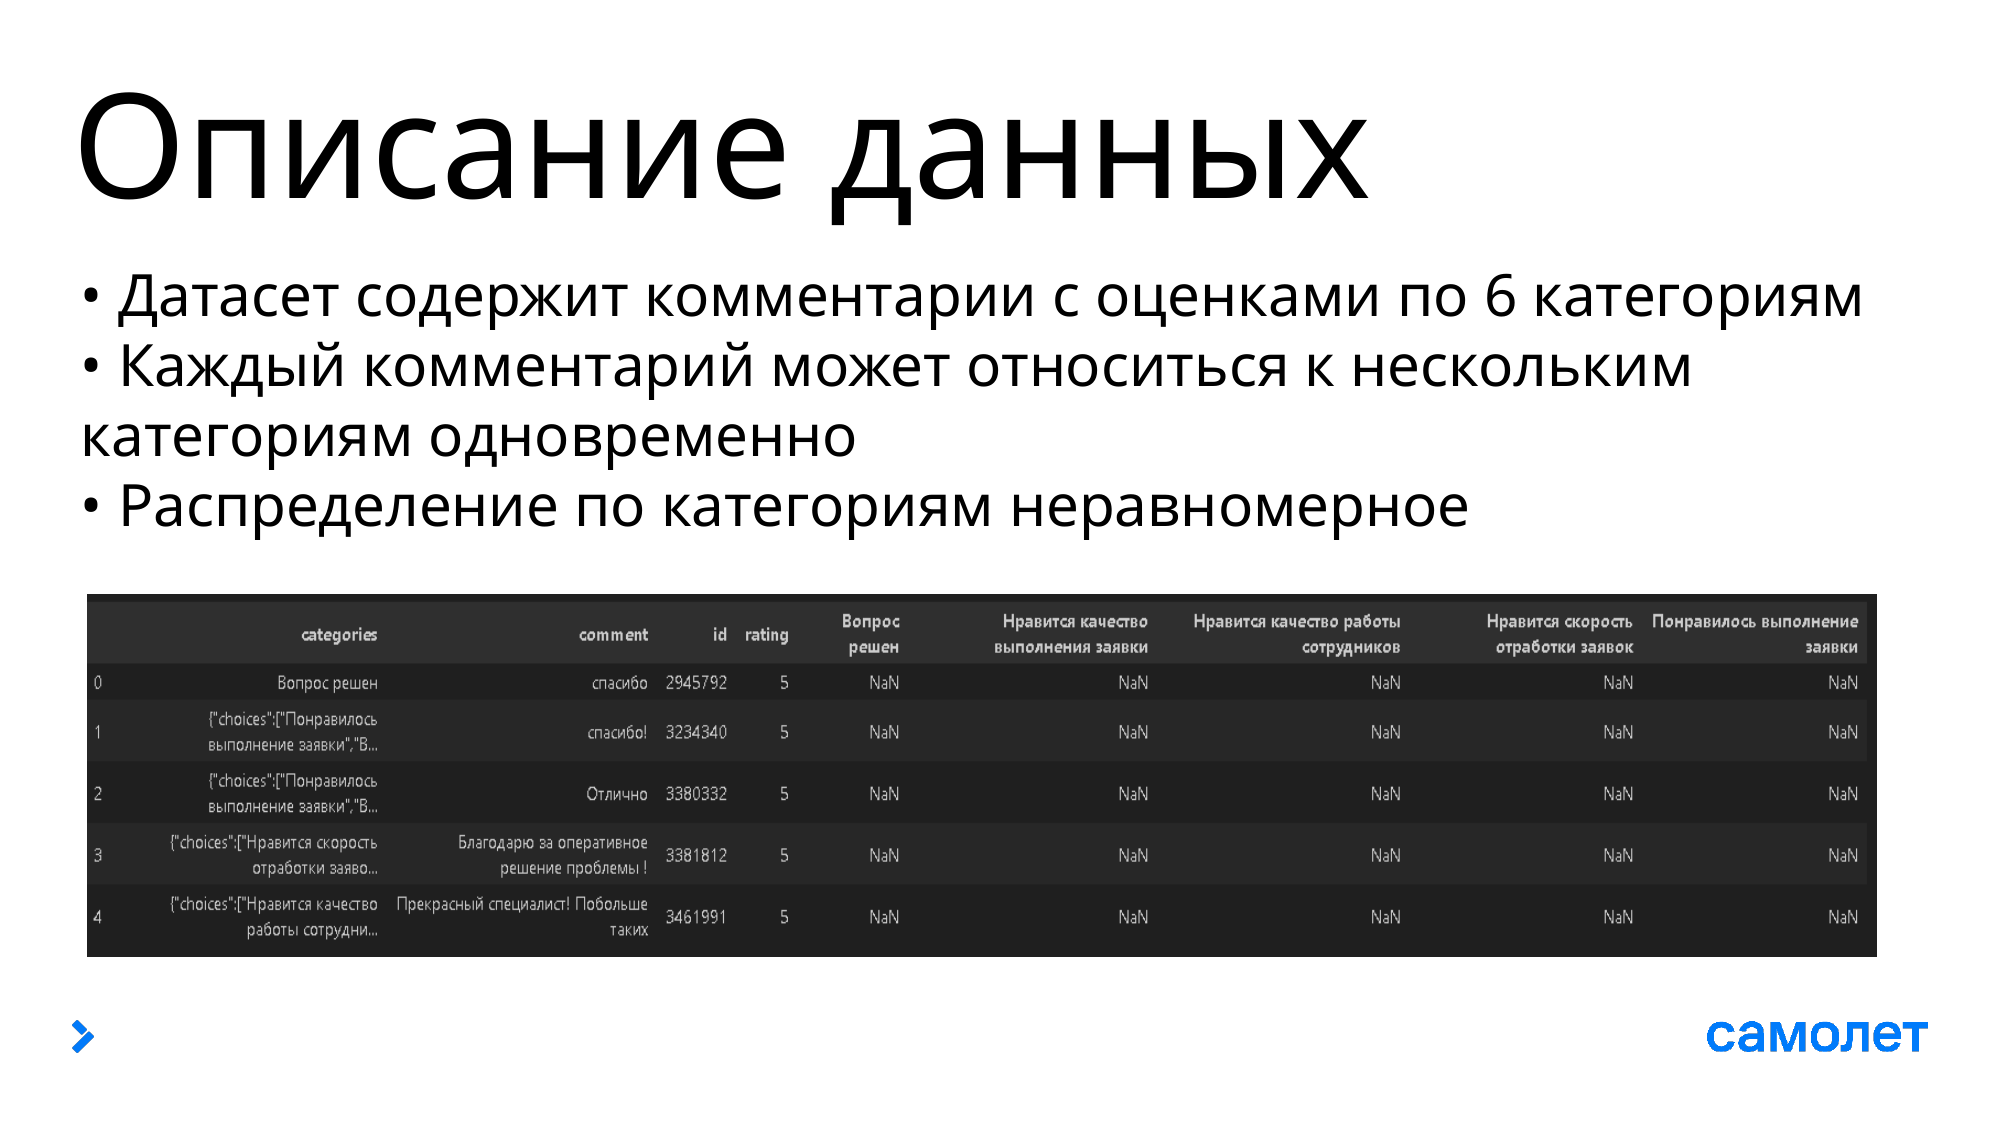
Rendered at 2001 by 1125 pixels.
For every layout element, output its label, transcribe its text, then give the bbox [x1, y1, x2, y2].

picture [86, 594, 1877, 957]
title Описание данных [72, 71, 1928, 180]
picture [1707, 1021, 1928, 1052]
text_box • Датасет содержит комментарии с оценками по 6 категориям • Каждый комментарий может относиться к нескольким категориям одновременно • Распределение по категориям неравномерное [72, 249, 1927, 640]
picture [72, 1020, 94, 1053]
